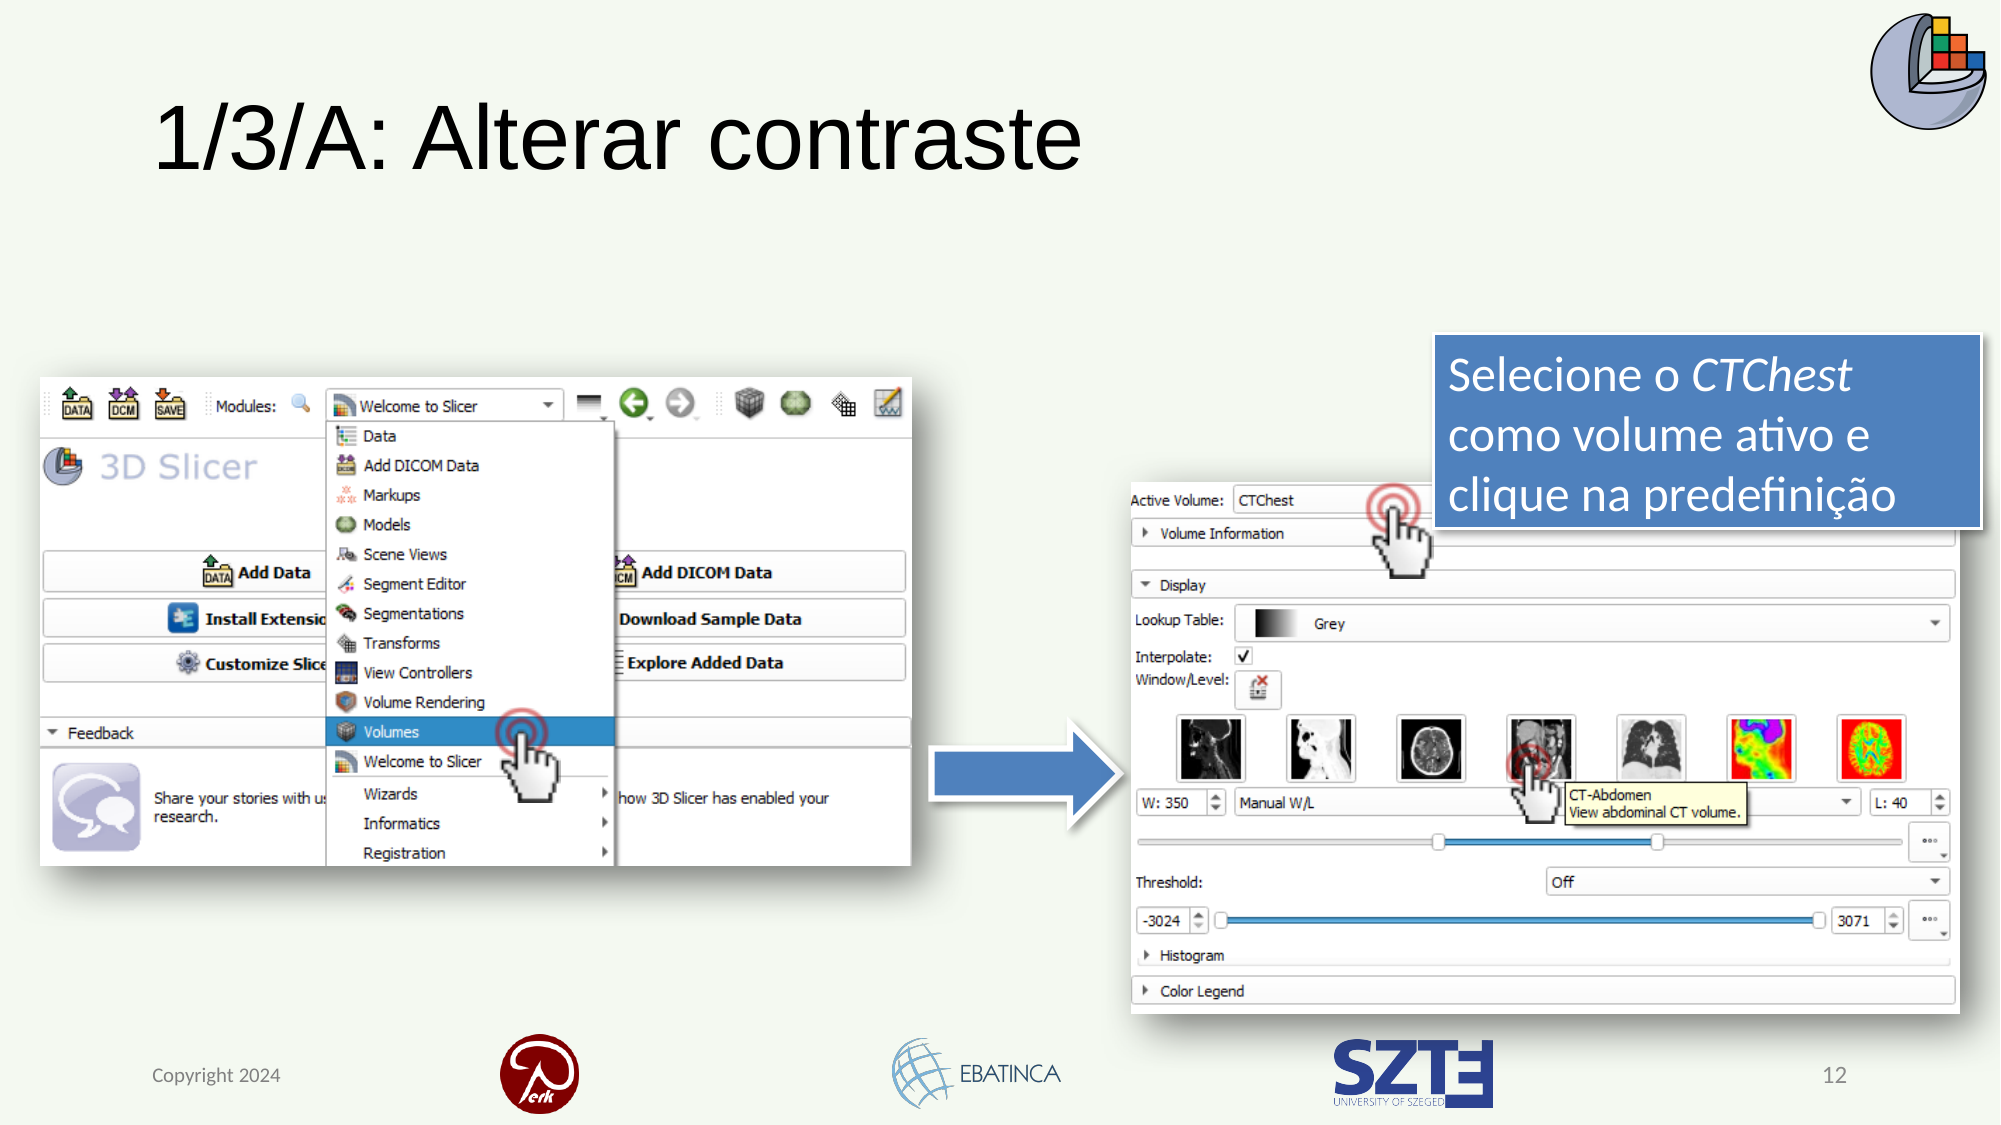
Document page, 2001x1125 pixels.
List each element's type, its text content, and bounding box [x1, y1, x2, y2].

text_box [929, 719, 1113, 828]
picture [1334, 1039, 1493, 1108]
slide_number 12 [1412, 1043, 1863, 1104]
title 1/3/A: Alterar contraste [137, 31, 1863, 249]
picture [892, 1038, 1061, 1109]
picture [1869, 12, 1988, 131]
picture [40, 377, 912, 866]
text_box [1131, 333, 1982, 1014]
picture [500, 1034, 579, 1114]
